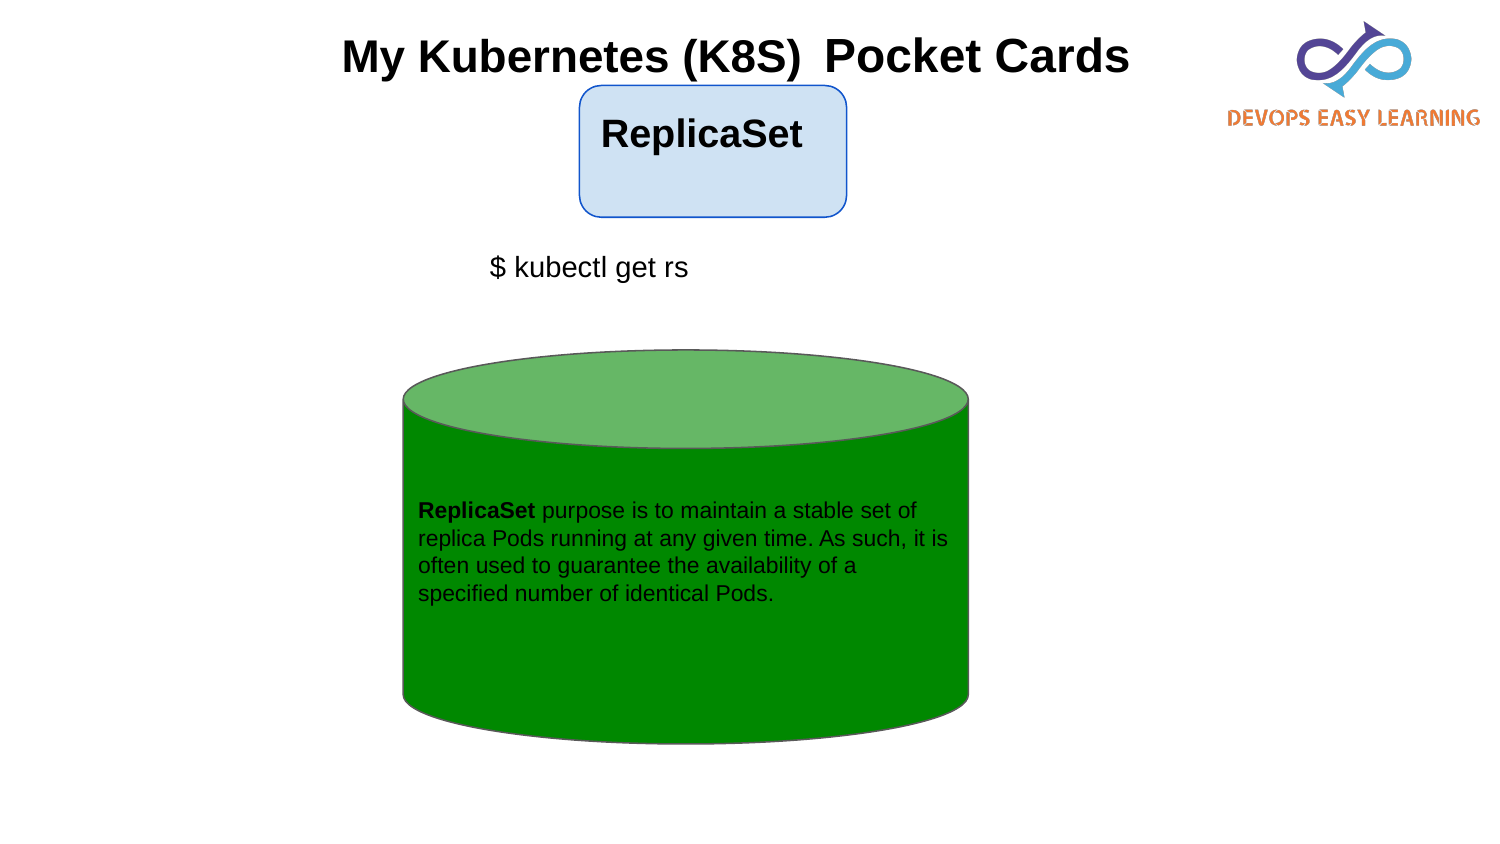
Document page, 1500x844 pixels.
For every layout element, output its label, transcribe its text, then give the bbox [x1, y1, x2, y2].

text_box $ kubectl get rs [474, 233, 1344, 299]
text_box ReplicaSet [579, 85, 847, 218]
text_box ReplicaSet purpose is to maintain a stable set of replica Pods running at any given time. As such, it is often used to guarantee the availability of a specified number of identical Pods. [403, 349, 969, 744]
text_box Hello guys welcome to K8S PersistantVolume [404, 349, 969, 448]
text_box My Kubernetes (K8S) Pocket Cards [7, 9, 1214, 138]
picture [1216, 9, 1492, 148]
